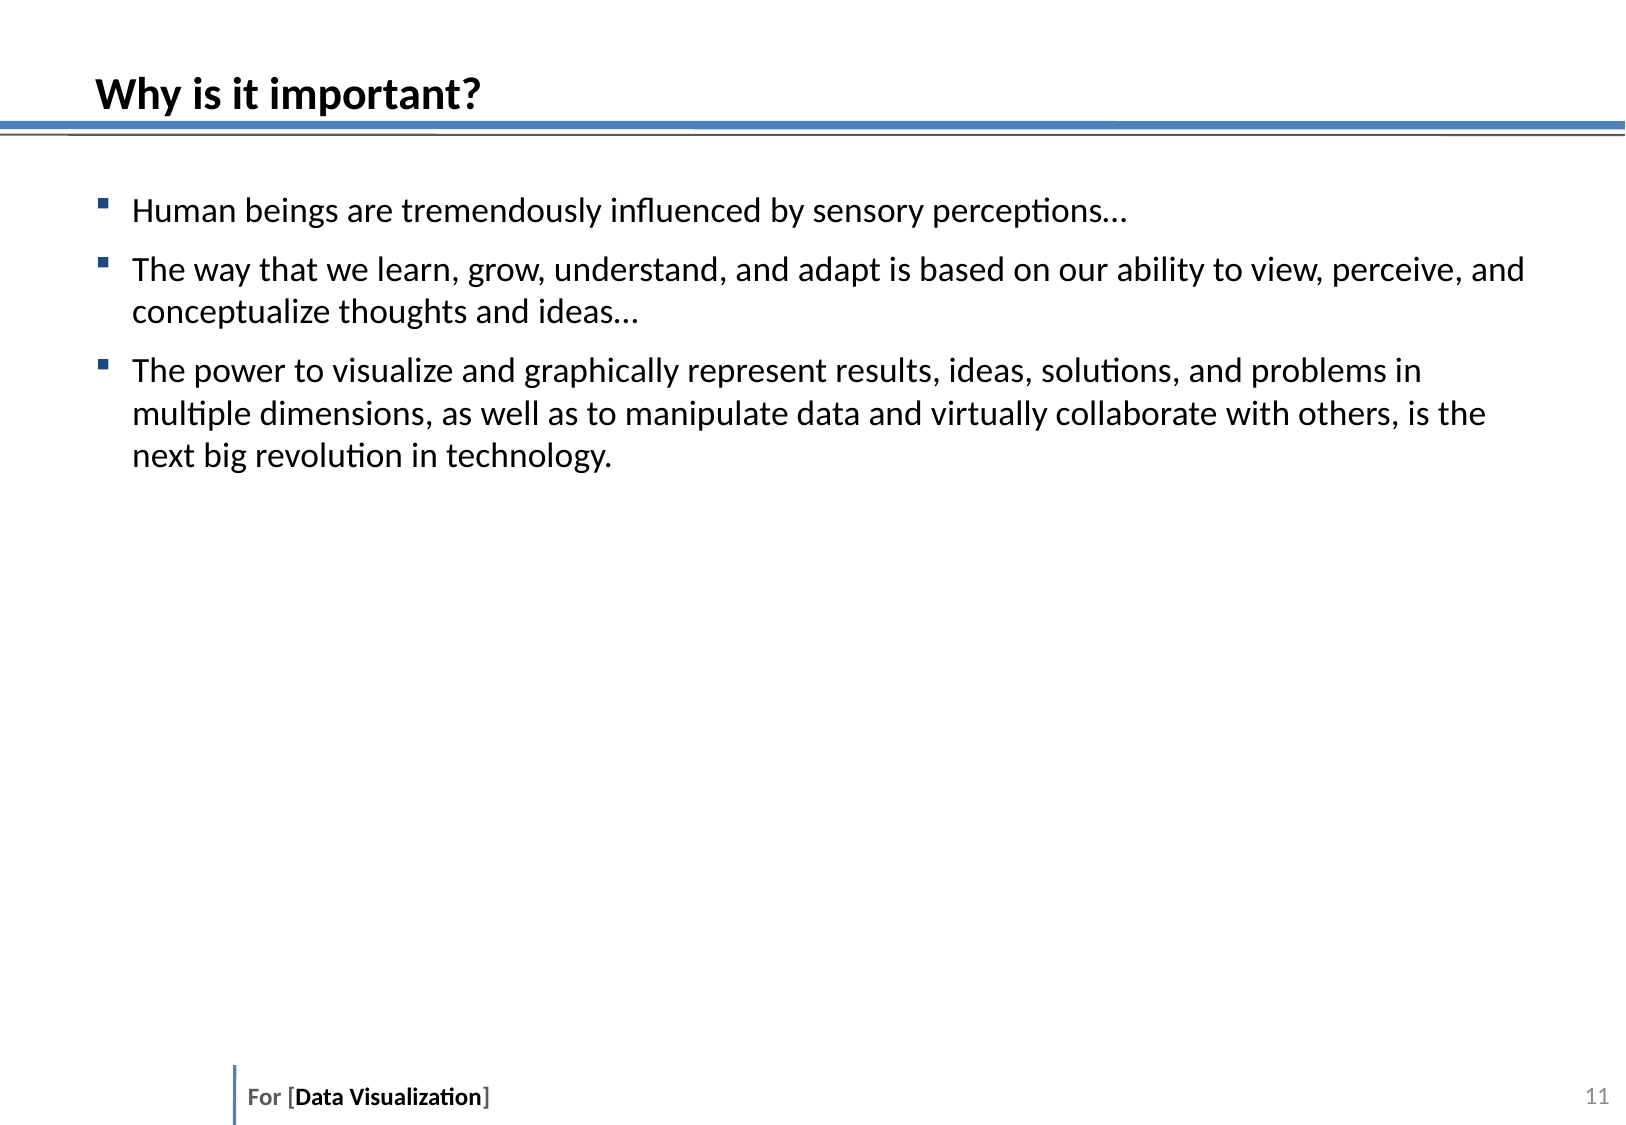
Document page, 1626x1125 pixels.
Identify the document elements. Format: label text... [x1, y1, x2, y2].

title Why is it important? [87, 10, 1416, 126]
list Human beings are tremendously influenced by sensory perceptions… The way that we learn, grow, understand, and adapt is based on our ability to view, perceive, and conceptualize thoughts and ideas… The power to visualize and graphically represent results, ideas, solutions, and problems in multiple dimensions, as well as to manipulate data and virtually collaborate with others, is the next big revolution in technology. [87, 179, 1550, 1007]
slide_number 10 [1543, 1065, 1625, 1125]
